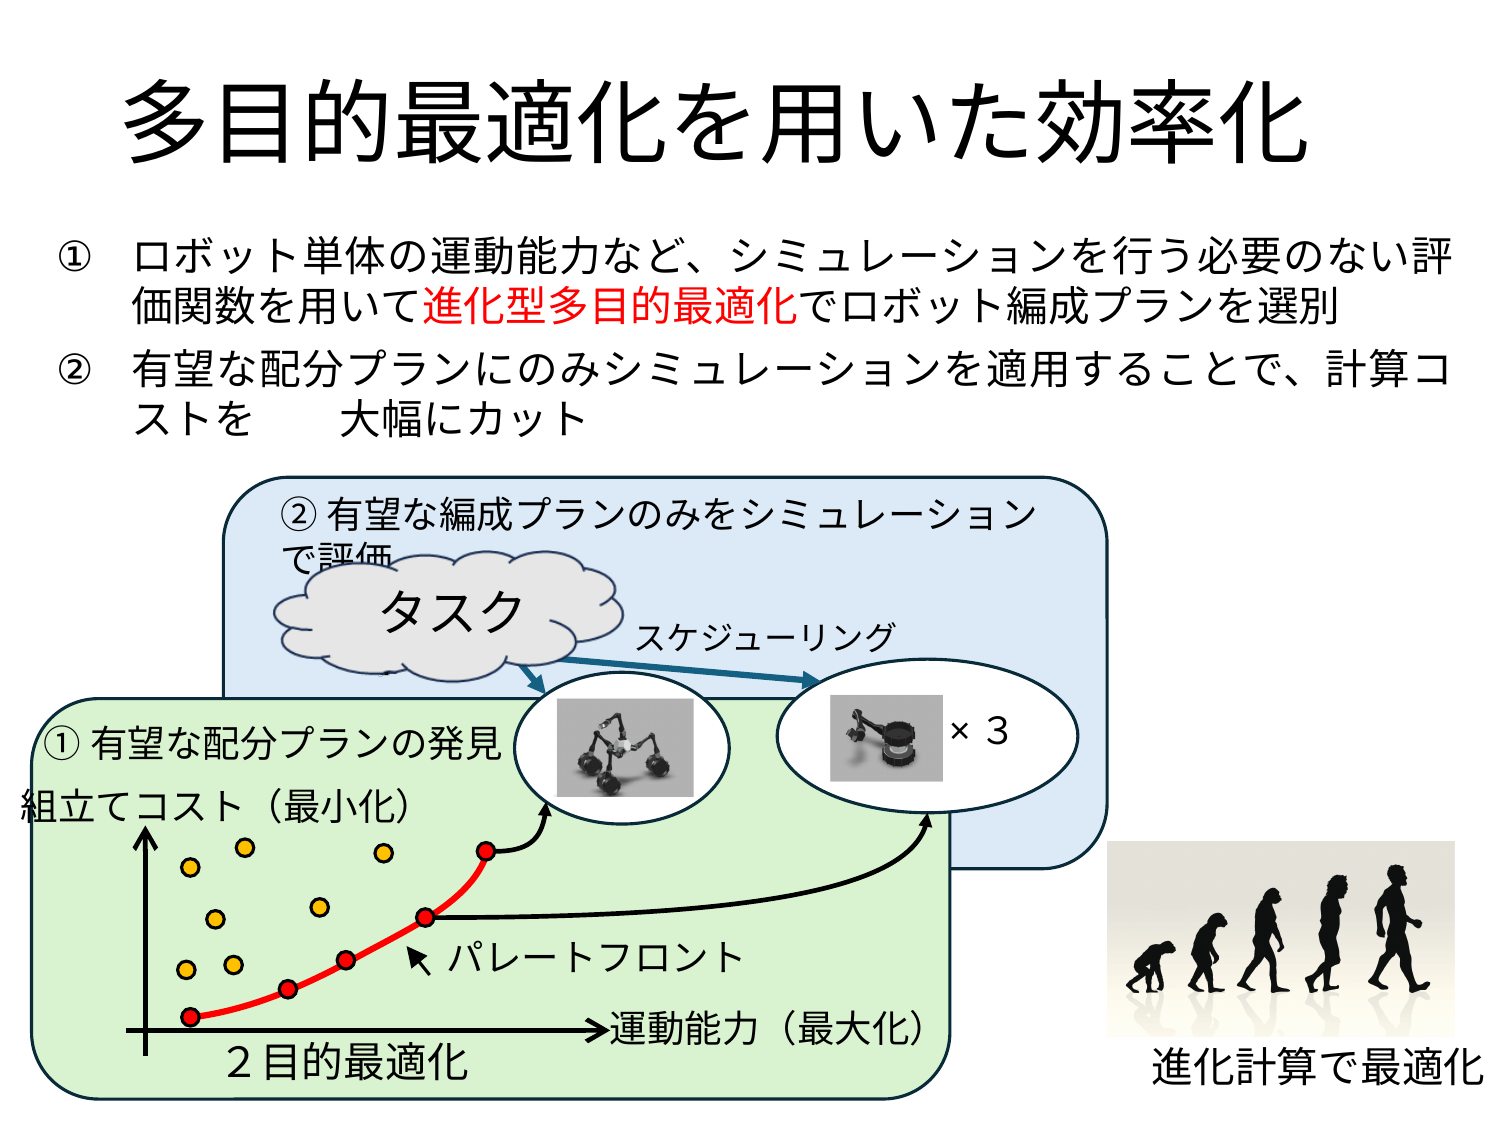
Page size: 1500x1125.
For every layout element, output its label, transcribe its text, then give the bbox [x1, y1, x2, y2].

text_box ①有望な配分プランの発見 [28, 712, 518, 773]
text_box [775, 657, 1080, 815]
picture [1106, 840, 1455, 1037]
text_box 運動能力（最大化） [595, 997, 963, 1058]
text_box ロボット単体の運動能力など、シミュレーションを行う必要のない評価関数を用いて進化型多目的最適化でロボット編成プランを選別 有望な配分プランにのみシミュレーションを適用することで、計算コストを 大幅にカット [41, 222, 1469, 450]
text_box [194, 814, 952, 1028]
text_box パレートフロント [496, 926, 812, 986]
text_box [29, 836, 947, 1101]
text_box [55, 697, 531, 722]
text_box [406, 945, 431, 976]
picture [271, 549, 695, 798]
text_box 進化計算で最適化 [1136, 1033, 1500, 1099]
text_box [549, 807, 558, 812]
picture [826, 690, 944, 783]
text_box ×３ [944, 699, 1032, 760]
text_box [29, 773, 540, 812]
text_box ２目的最適化 [203, 1033, 484, 1093]
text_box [176, 838, 496, 1027]
text_box [221, 475, 1073, 697]
text_box [625, 486, 1109, 871]
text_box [494, 801, 547, 812]
text_box 組立てコスト（最小化） [5, 775, 448, 836]
text_box [686, 697, 883, 812]
text_box [518, 683, 731, 812]
text_box ②有望な編成プランのみをシミュレーションで評価 [265, 483, 1078, 589]
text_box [625, 653, 822, 683]
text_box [433, 812, 928, 919]
title 多目的最適化を用いた効率化 [103, 17, 1397, 222]
text_box スケジューリング [625, 610, 913, 665]
